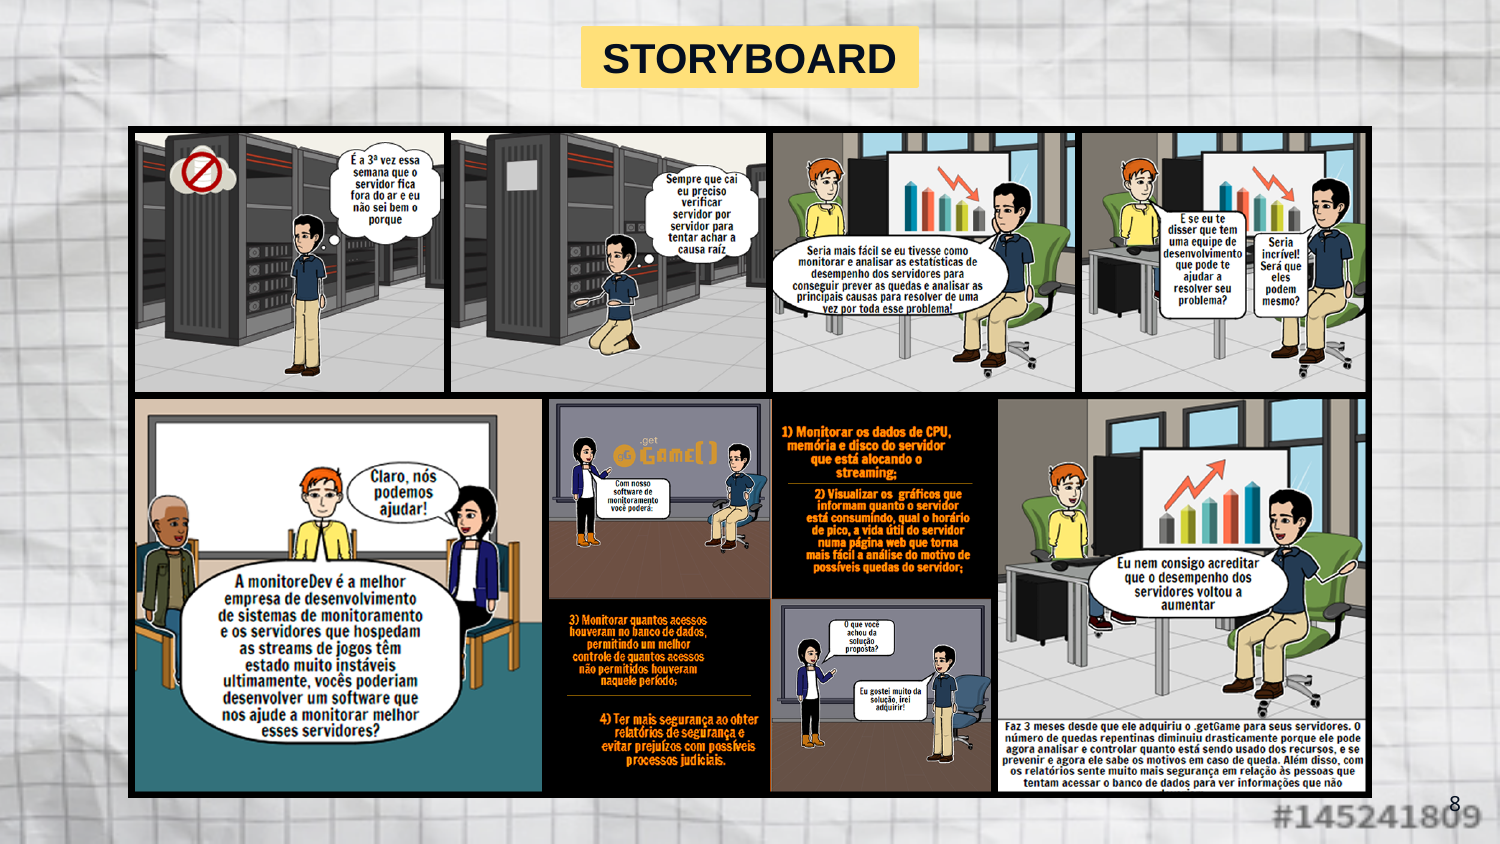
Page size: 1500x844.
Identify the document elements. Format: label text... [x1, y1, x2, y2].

picture [127, 126, 1373, 799]
text_box STORYBOARD [581, 26, 919, 88]
slide_number 8 [1421, 776, 1461, 820]
